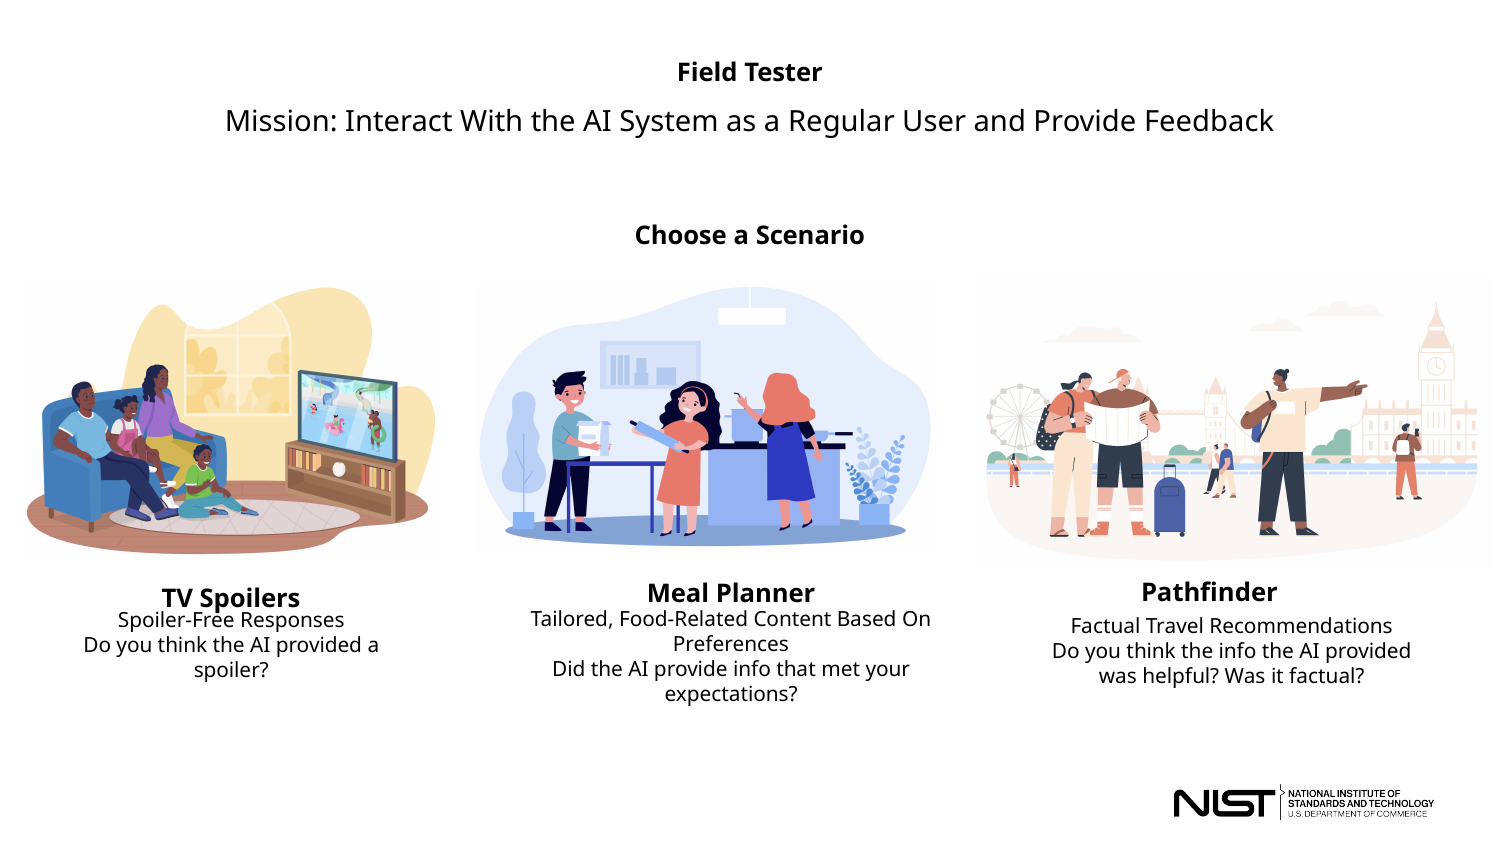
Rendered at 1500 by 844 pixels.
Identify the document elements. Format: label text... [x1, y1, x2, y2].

text_box Choose a Scenario [74, 203, 1425, 265]
text_box Factual Travel Recommendations Do you think the info the AI provided was helpful? Was it factual? [1019, 613, 1444, 688]
title Field Tester [74, 40, 1425, 83]
picture [1146, 763, 1485, 844]
text_box Spoiler-Free Responses Do you think the AI provided a spoiler? [47, 607, 415, 681]
picture [23, 282, 440, 561]
picture [974, 274, 1493, 569]
text_box Pathfinder [1016, 578, 1403, 622]
text_box Mission: Interact With the AI System as a Regular User and Provide Feedback [18, 83, 1482, 157]
text_box Tailored, Food-Related Content Based On Preferences Did the AI provide info that met your expectations? [474, 618, 987, 692]
picture [474, 282, 940, 552]
text_box TV Spoilers [37, 569, 425, 628]
text_box Meal Planner [537, 562, 925, 618]
